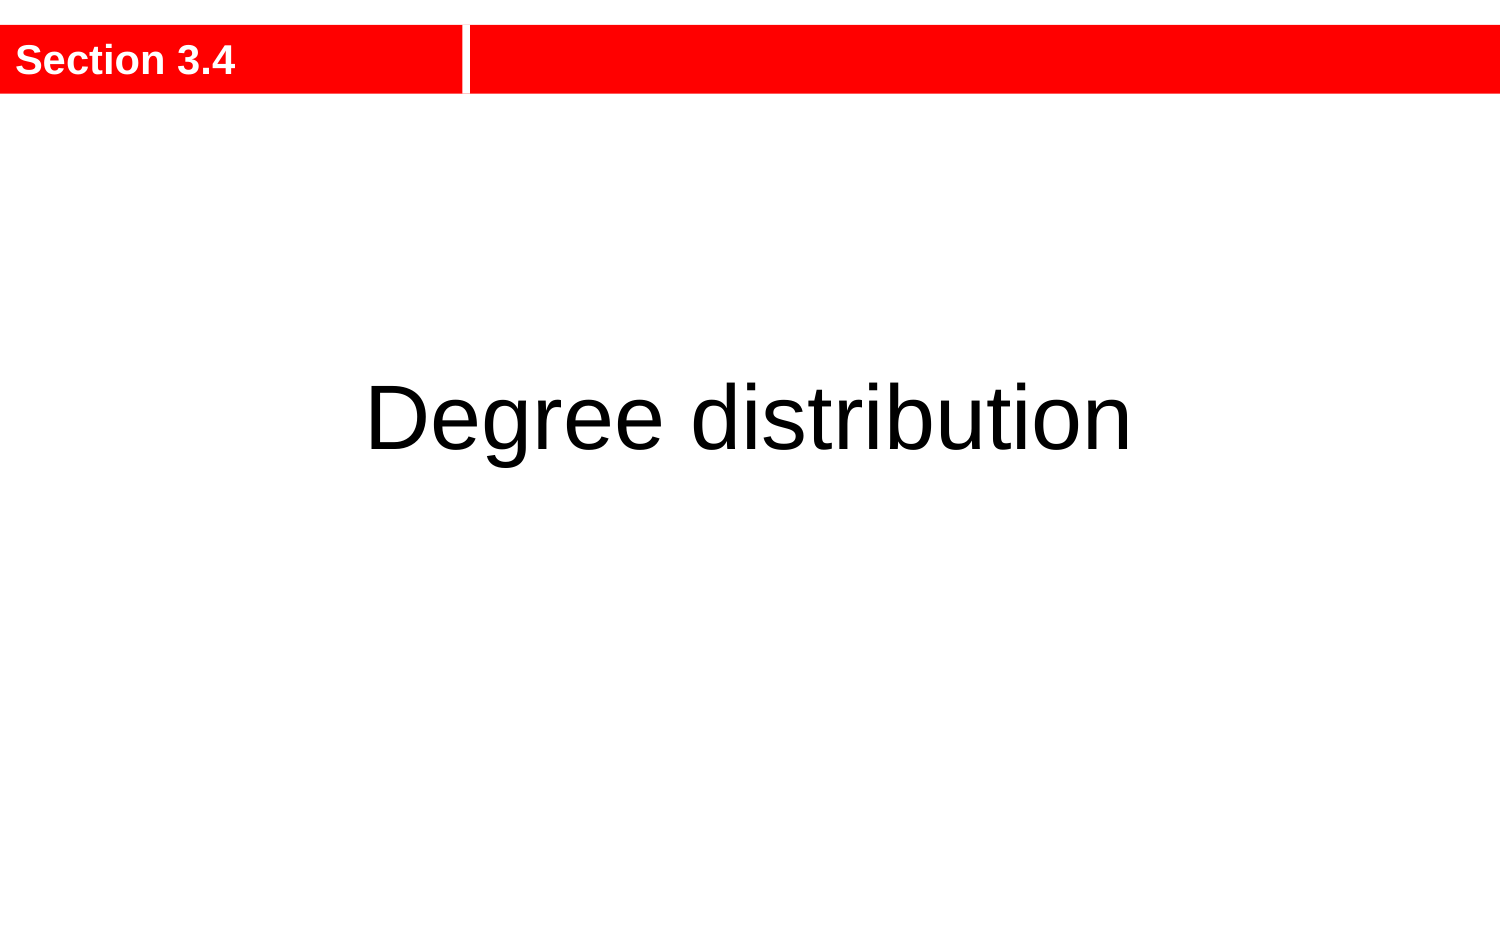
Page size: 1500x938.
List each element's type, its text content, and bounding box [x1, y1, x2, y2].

text_box Section 3.4 [470, 24, 1500, 94]
text_box Degree distribution [0, 349, 1500, 585]
text_box [462, 24, 470, 94]
text_box Section 3.4 [0, 24, 462, 94]
